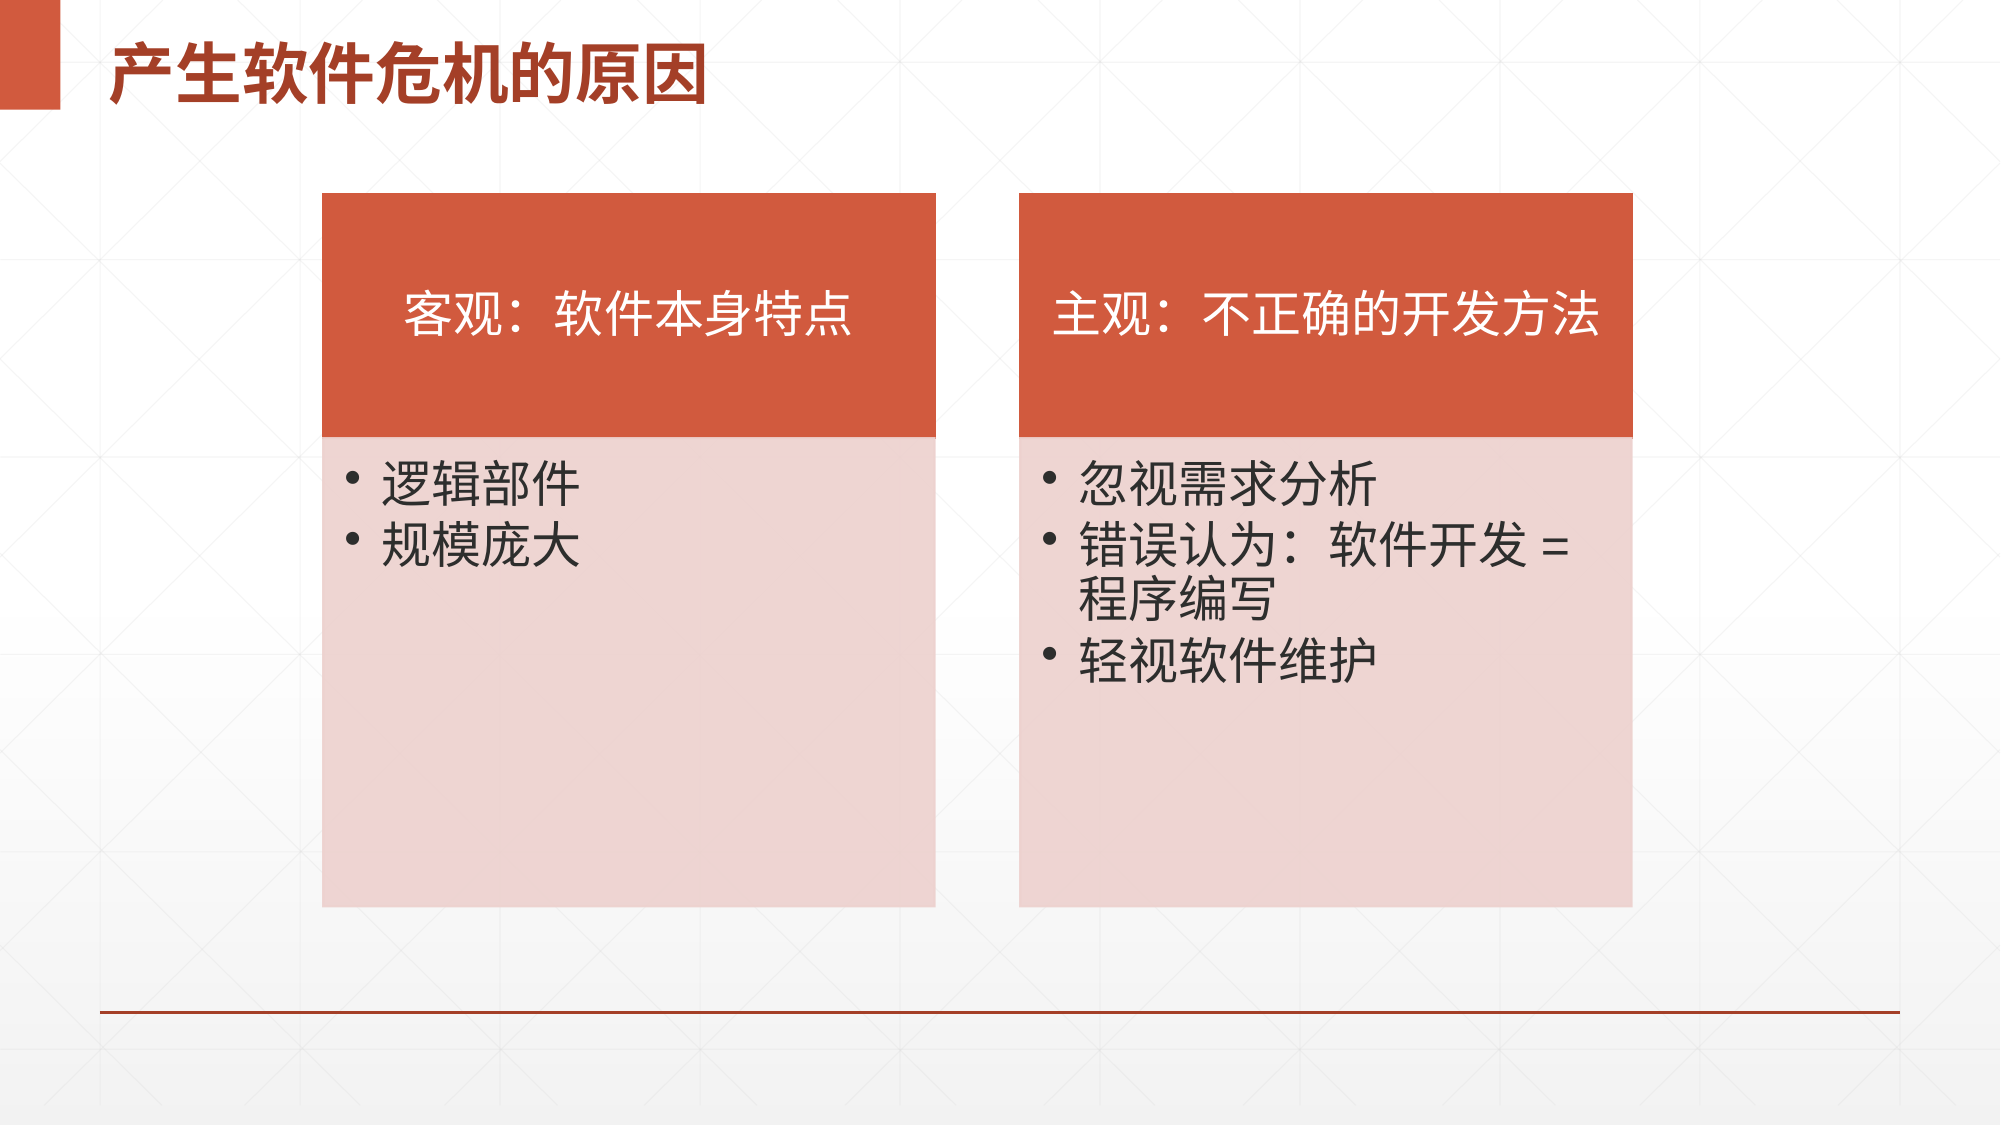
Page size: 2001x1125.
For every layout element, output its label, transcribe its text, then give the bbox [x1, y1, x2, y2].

title 产生软件危机的原因 [93, 0, 948, 110]
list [323, 154, 1632, 946]
